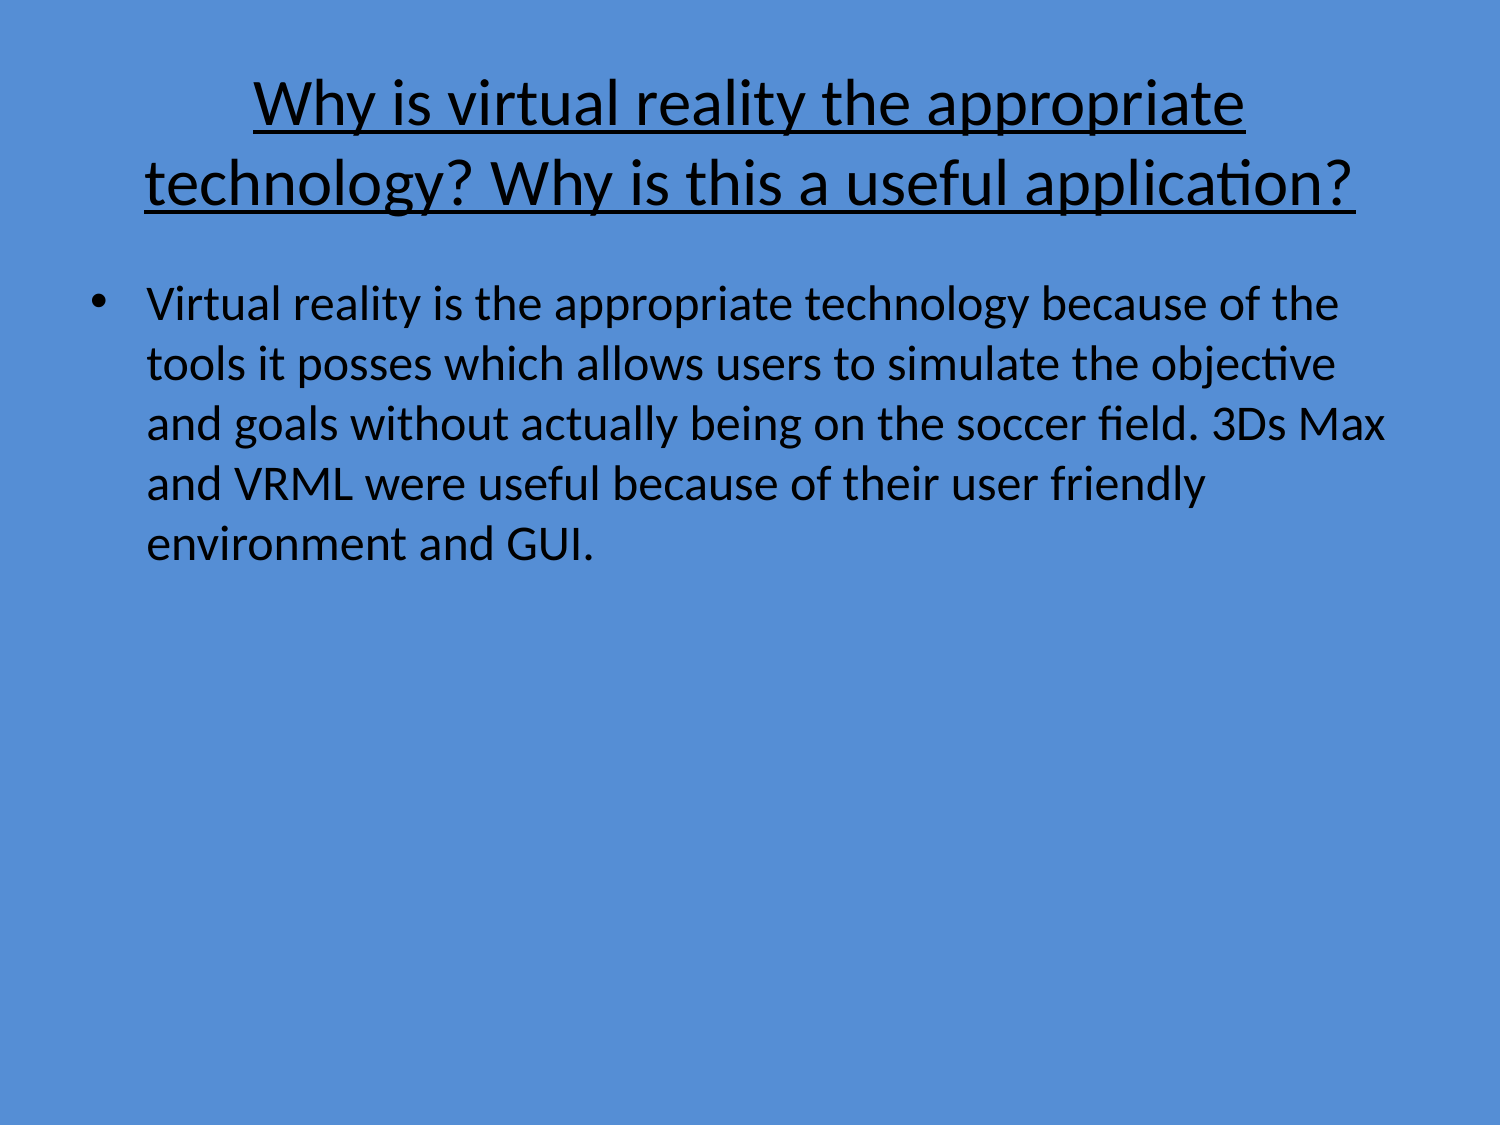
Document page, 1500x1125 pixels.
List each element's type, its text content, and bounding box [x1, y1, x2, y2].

title Why is virtual reality the appropriate technology? Why is this a useful application? [75, 45, 1425, 233]
list Virtual reality is the appropriate technology because of the tools it posses which allows users to simulate the objective and goals without actually being on the soccer field. 3Ds Max and VRML were useful because of their user friendly environment and GUI. [75, 262, 1425, 1005]
